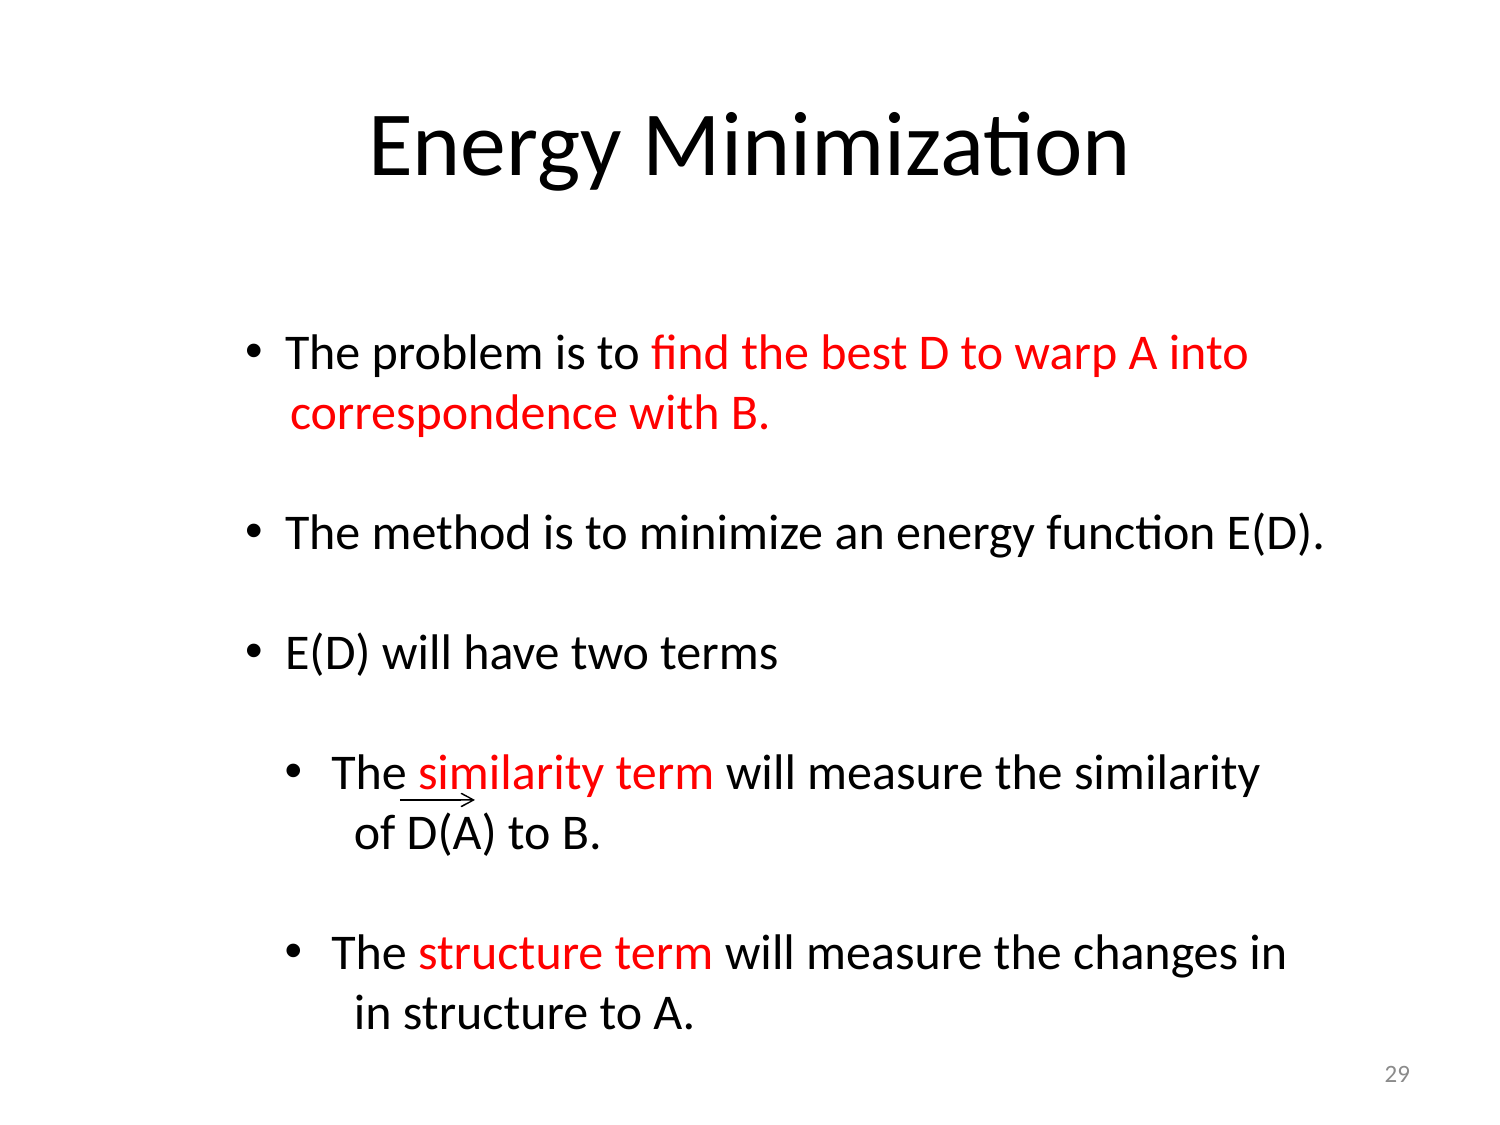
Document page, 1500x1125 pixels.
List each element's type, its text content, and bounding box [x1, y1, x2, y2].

title Energy Minimization [75, 45, 1425, 233]
slide_number 29 [1074, 1042, 1425, 1103]
text_box The problem is to find the best D to warp A into correspondence with B. The method is to minimize an energy function E(D). E(D) will have two terms The similarity term will measure the similarity of D(A) to B. The structure term will measure the changes in in structure to A. [230, 312, 1341, 1125]
